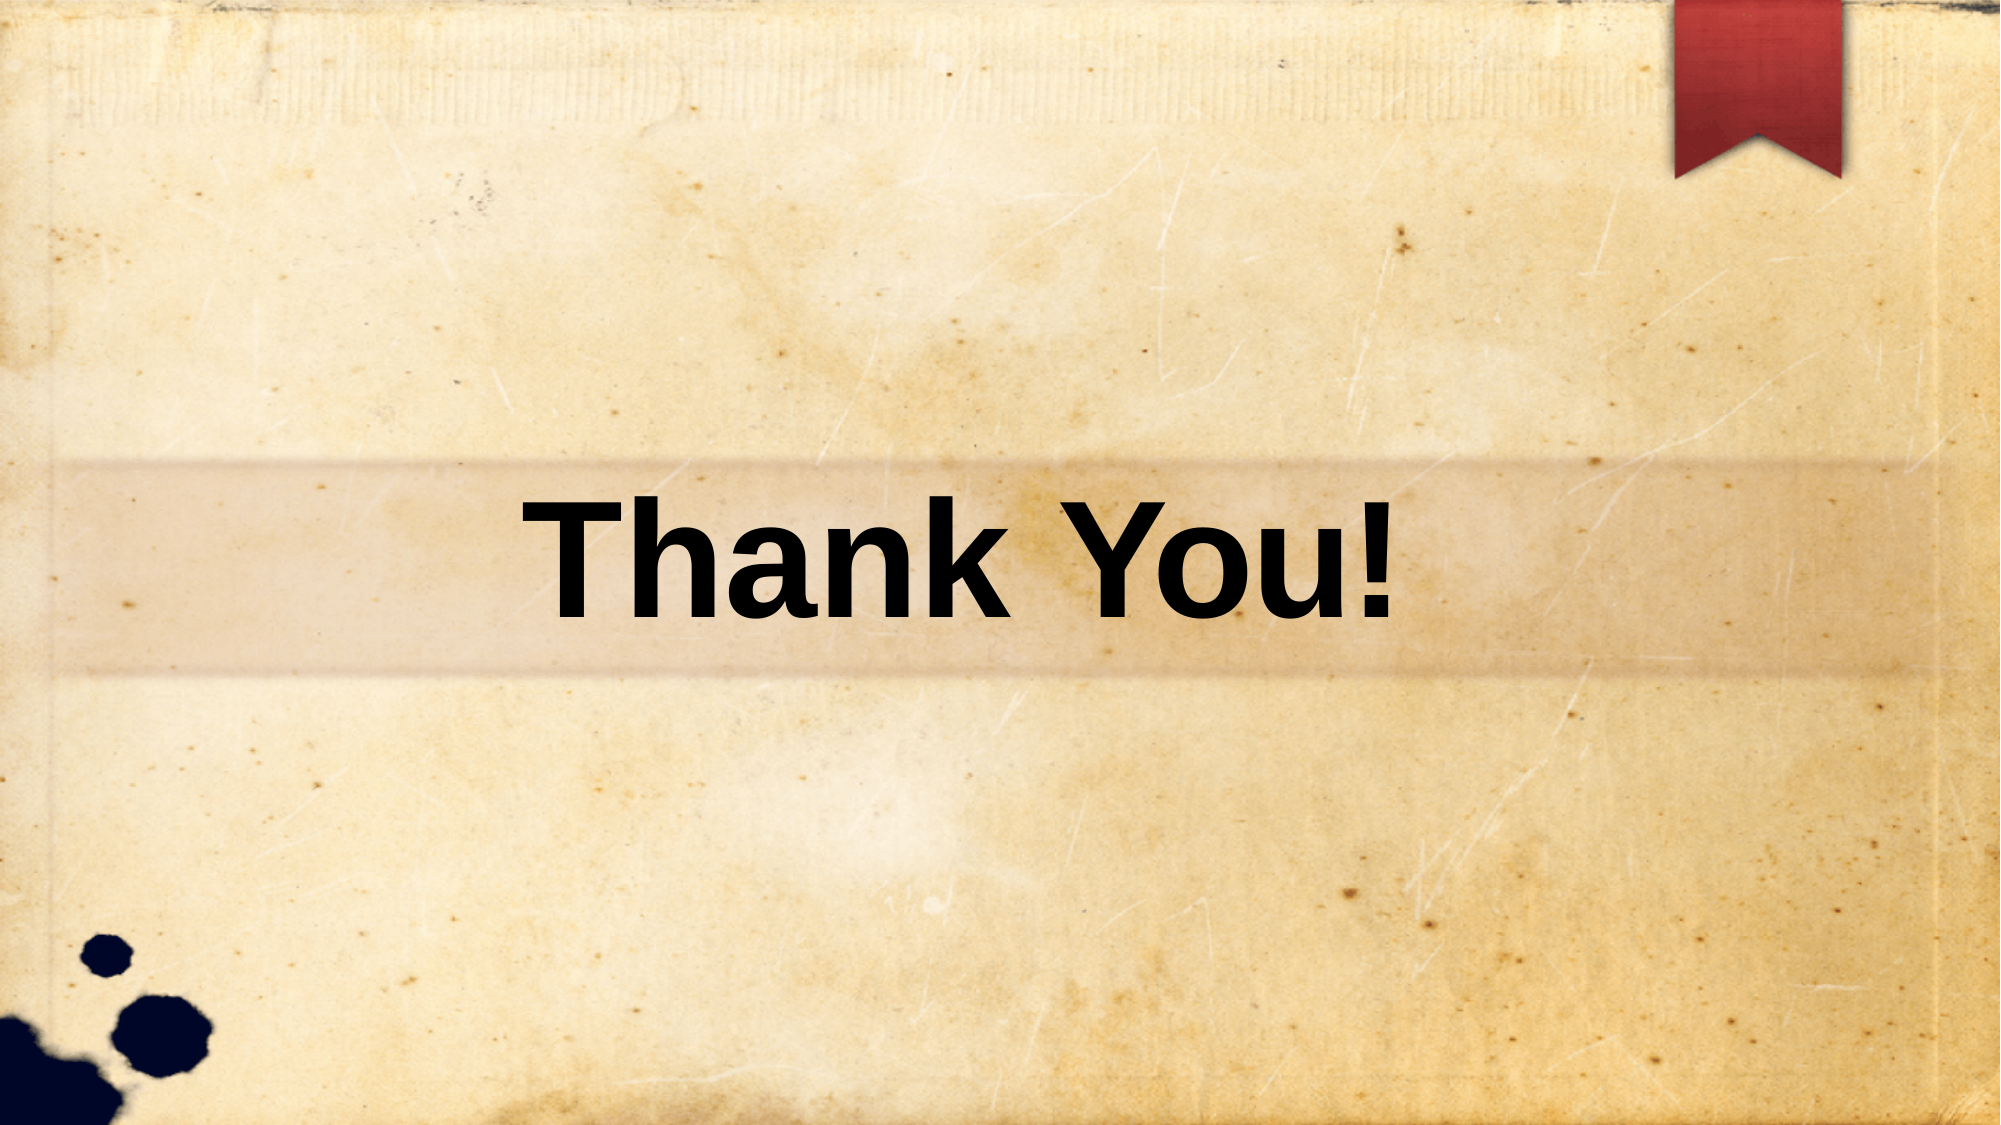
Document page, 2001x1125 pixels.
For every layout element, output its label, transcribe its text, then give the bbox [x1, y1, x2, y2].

text_box Thank You! [519, 448, 1414, 651]
picture [0, 0, 2000, 1125]
